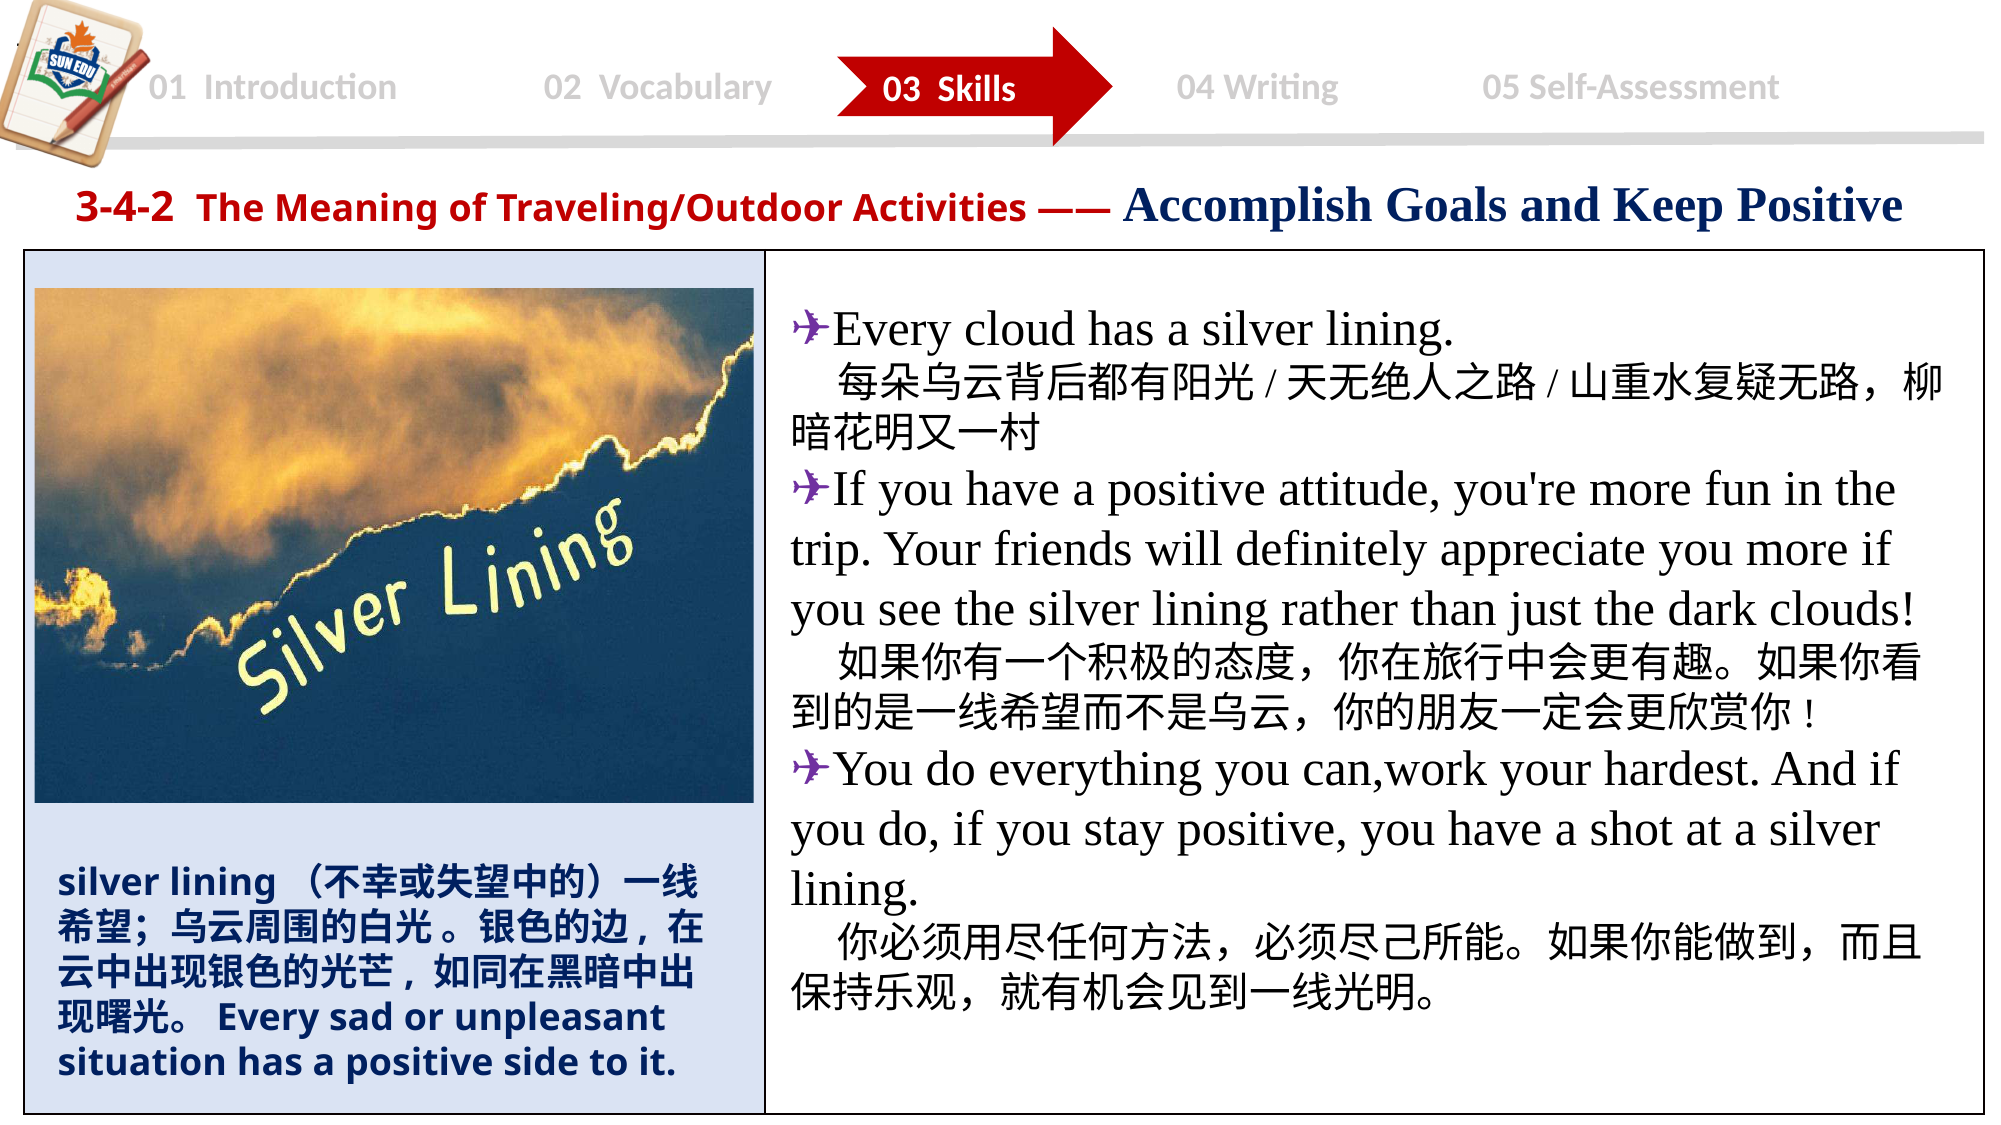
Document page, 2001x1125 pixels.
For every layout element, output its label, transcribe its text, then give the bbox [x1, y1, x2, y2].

table_header [25, 251, 764, 1113]
picture [0, 0, 162, 178]
text_box 01 Introduction 02 Vocabulary 03 Skills 04 Writing 05 Self-Assessment [142, 42, 1052, 117]
text_box ✈Every cloud has a silver lining. 每朵乌云背后都有阳光/天无绝人之路/山重水复疑无路，柳暗花明又一村 ✈If you have a positive attitude, you're more fun in the trip. Your friends will definitely appreciate you more if you see the silver lining rather than just the dark clouds! 如果你有一个积极的态度，你在旅行中会更有趣。如果你看到的是一线希望而不是乌云，你的朋友一定会更欣赏你! ✈You do everything you can,work your hardest. And if you do, if you stay positive, you have a shot at a silver lining. 你必须用尽任何方法，必须尽己所能。如果你能做到，而且保持乐观，就有机会见到一线光明。 [775, 288, 1976, 1024]
text_box 3-4-2 The Meaning of Traveling/Outdoor Activities —— Accomplish Goals and Keep Positive [60, 164, 1976, 240]
text_box 03 Skills [836, 26, 1113, 137]
picture [34, 288, 754, 803]
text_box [142, 137, 1985, 144]
table_header [766, 251, 1983, 1113]
text_box 01 Introduction 02 Vocabulary 03 Skills 04 Writing 05 Self-Assessment [1070, 42, 1926, 117]
text_box silver lining（不幸或失望中的）一线希望；乌云周围的白光 。银色的边, 在云中出现银色的光芒, 如同在黑暗中出现曙光。Every sad or unpleasant situation has a positive side to it. [42, 850, 746, 1091]
